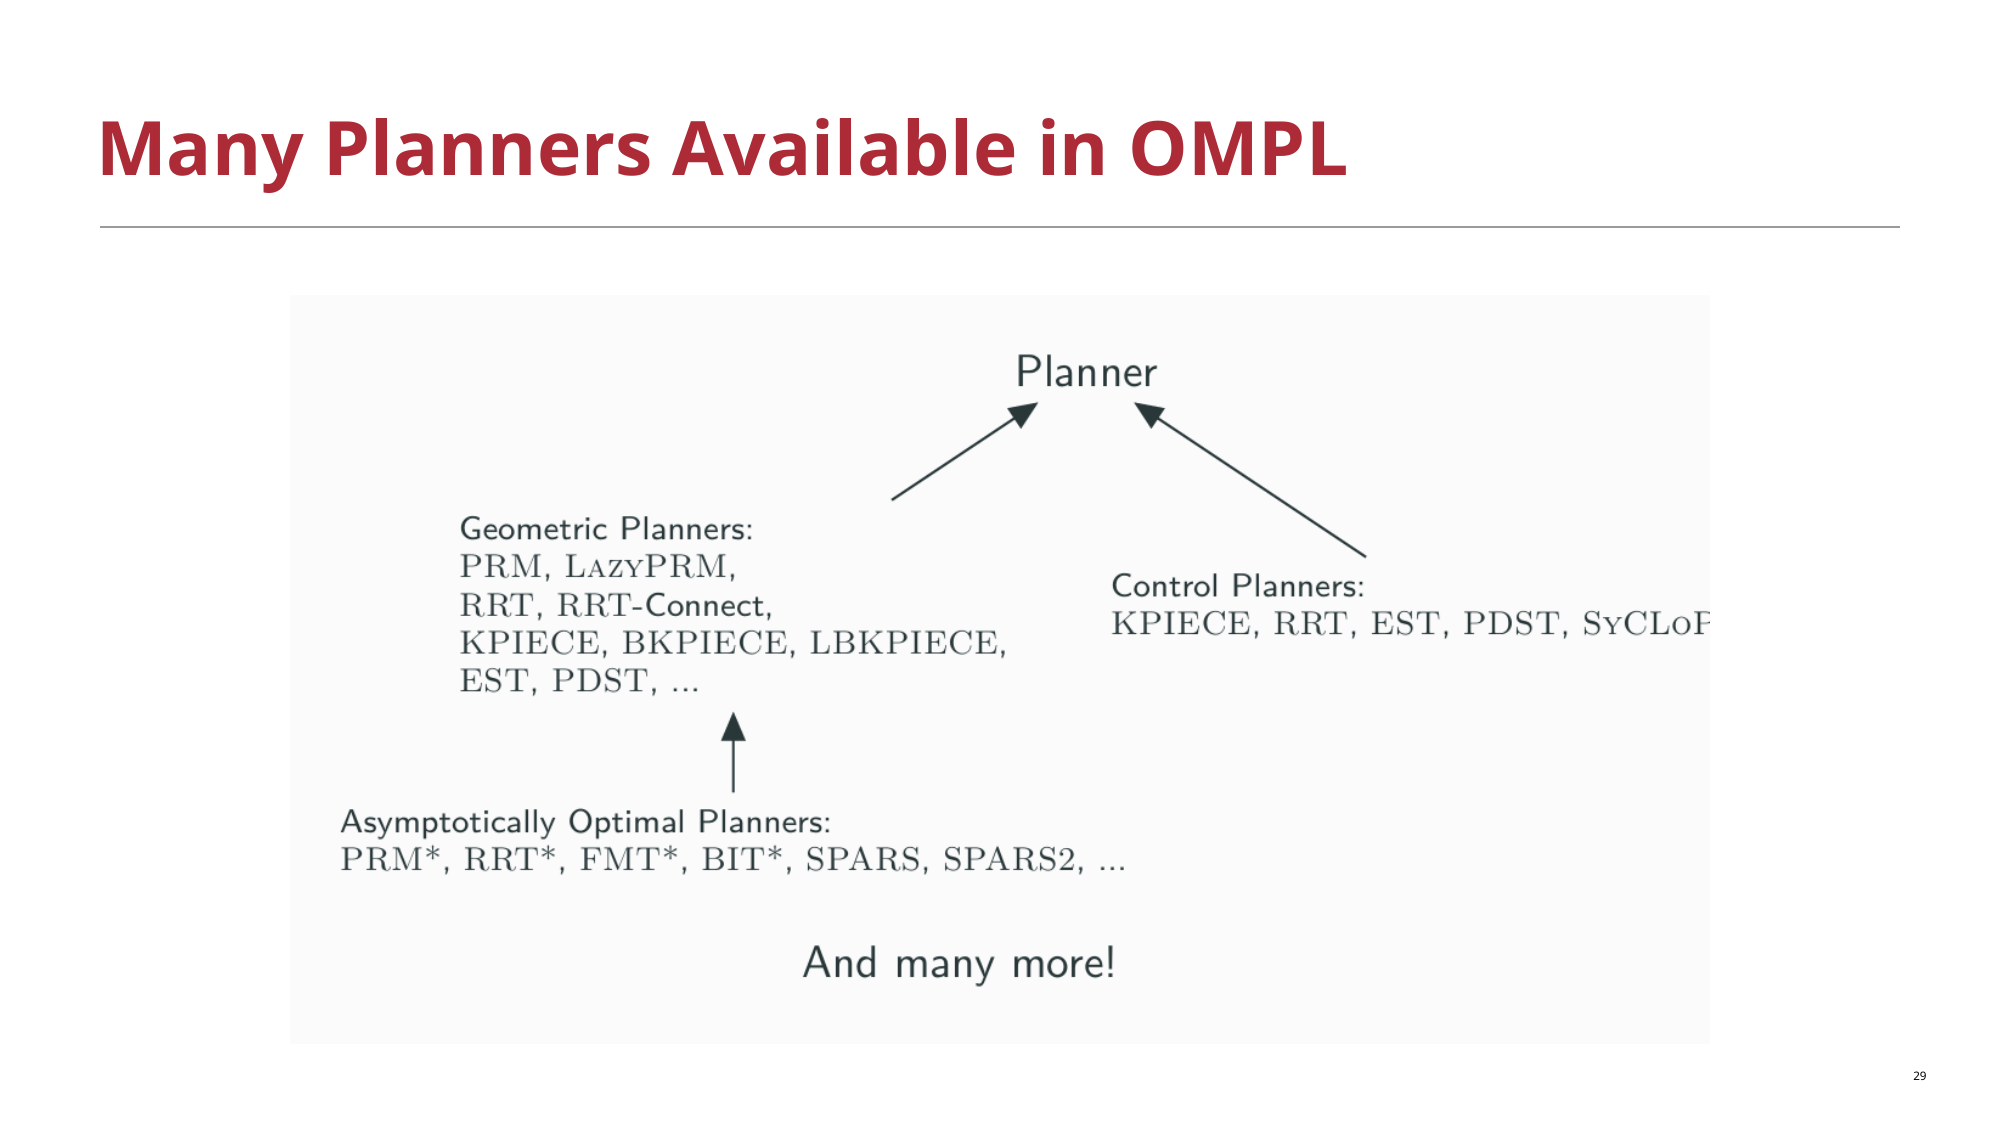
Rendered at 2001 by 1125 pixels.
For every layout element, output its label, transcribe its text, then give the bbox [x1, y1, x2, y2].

picture [290, 295, 1710, 1044]
slide_number 29 [1902, 1060, 1936, 1092]
title Many Planners Available in OMPL [87, 37, 1913, 200]
